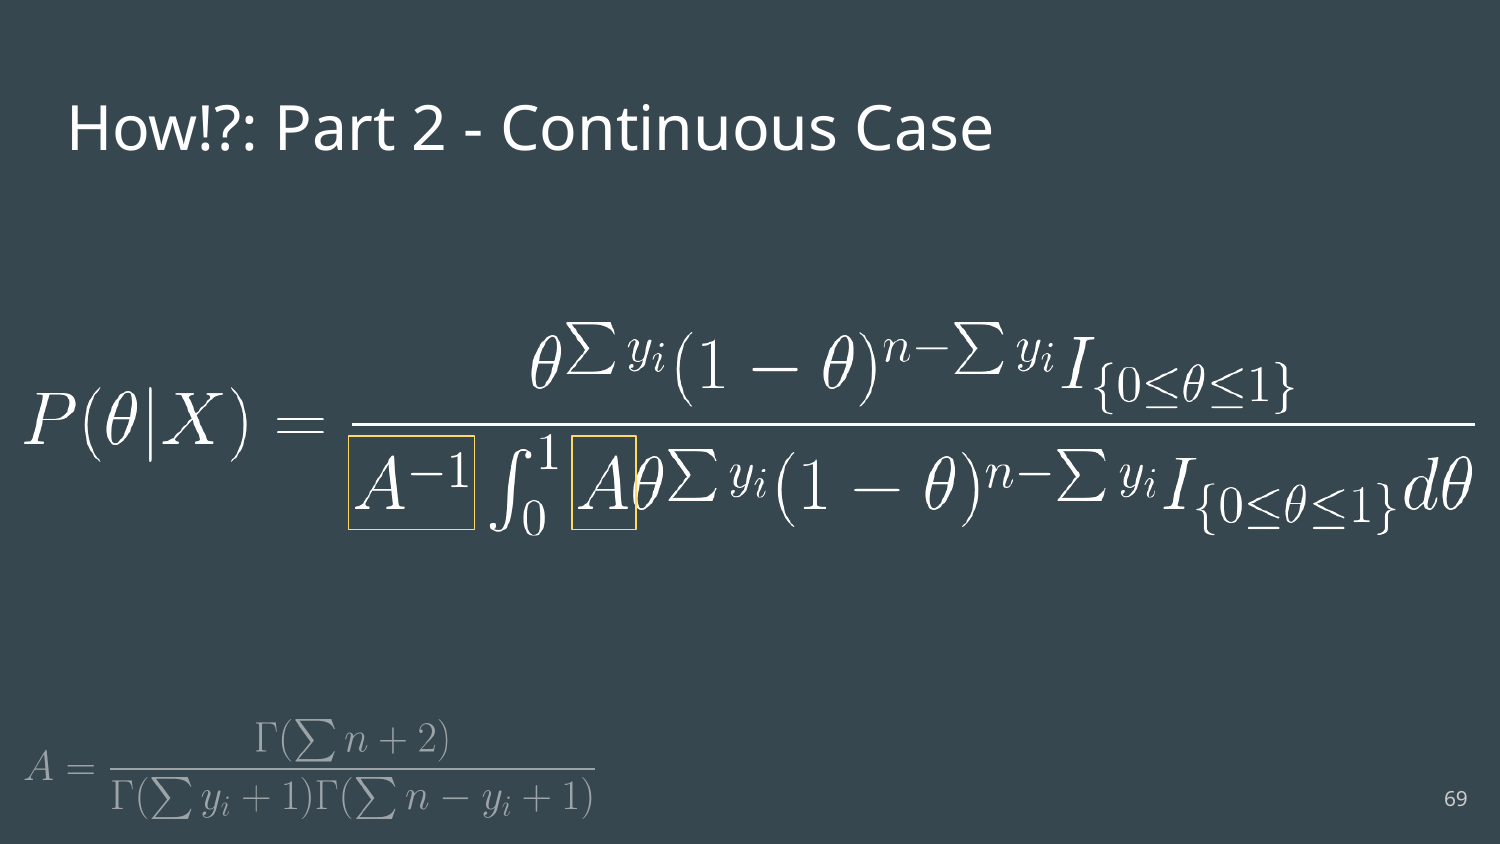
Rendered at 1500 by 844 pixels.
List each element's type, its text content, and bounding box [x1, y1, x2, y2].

title How!?: Part 2 - Continuous Case [51, 72, 1449, 167]
slide_number ‹#› [1392, 767, 1483, 833]
picture [24, 719, 596, 819]
picture [24, 322, 1476, 536]
